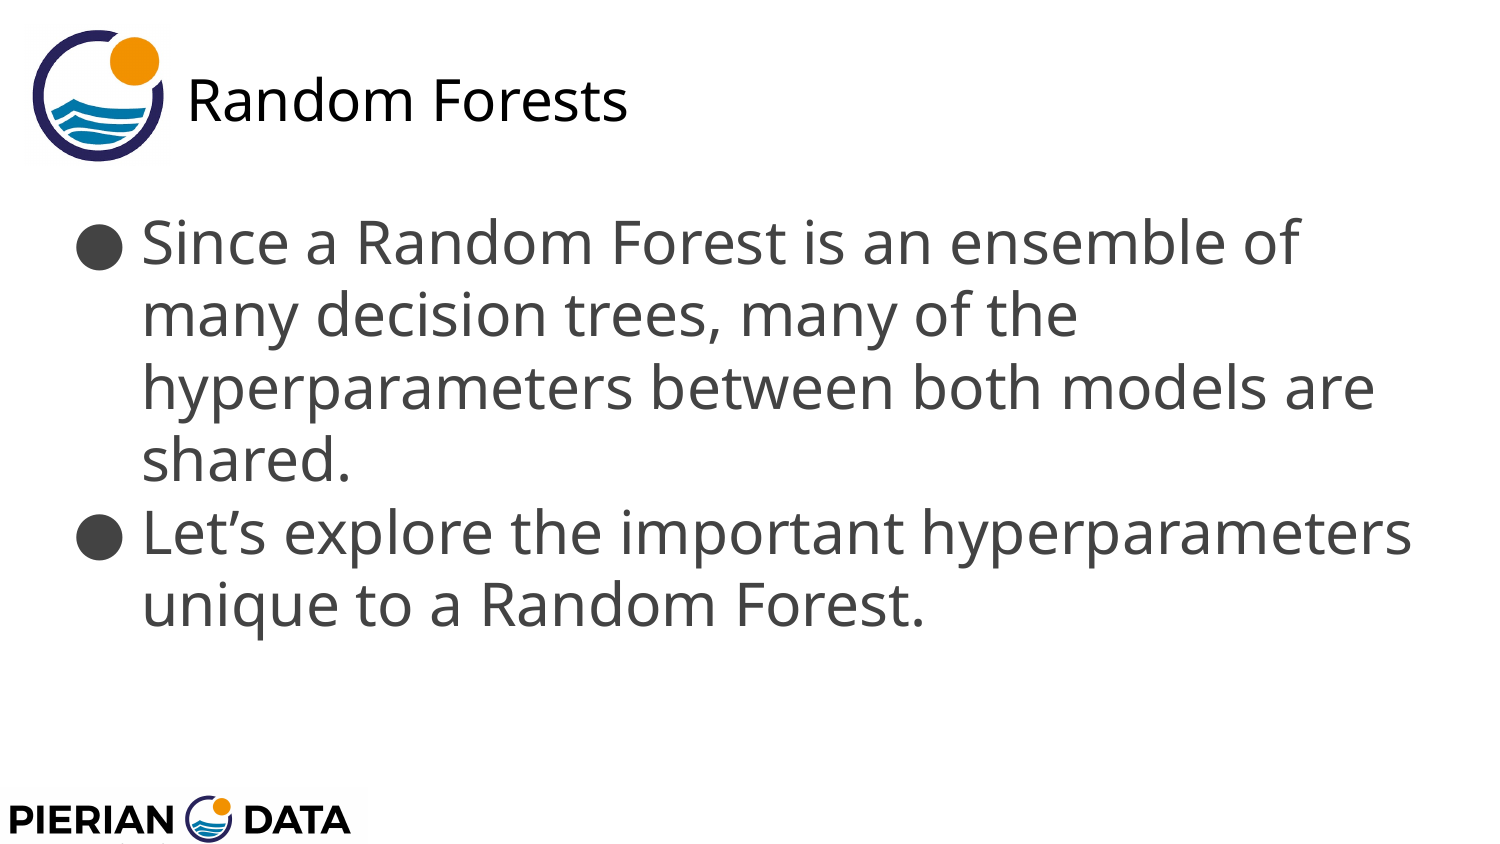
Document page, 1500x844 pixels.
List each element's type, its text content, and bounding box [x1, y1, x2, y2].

picture [0, 787, 368, 844]
title Random Forests [176, 48, 1449, 143]
picture [24, 24, 172, 167]
list Since a Random Forest is an ensemble of many decision trees, many of the hyperparameters between both models are shared. Let’s explore the important hyperparameters unique to a Random Forest. [51, 189, 1476, 750]
